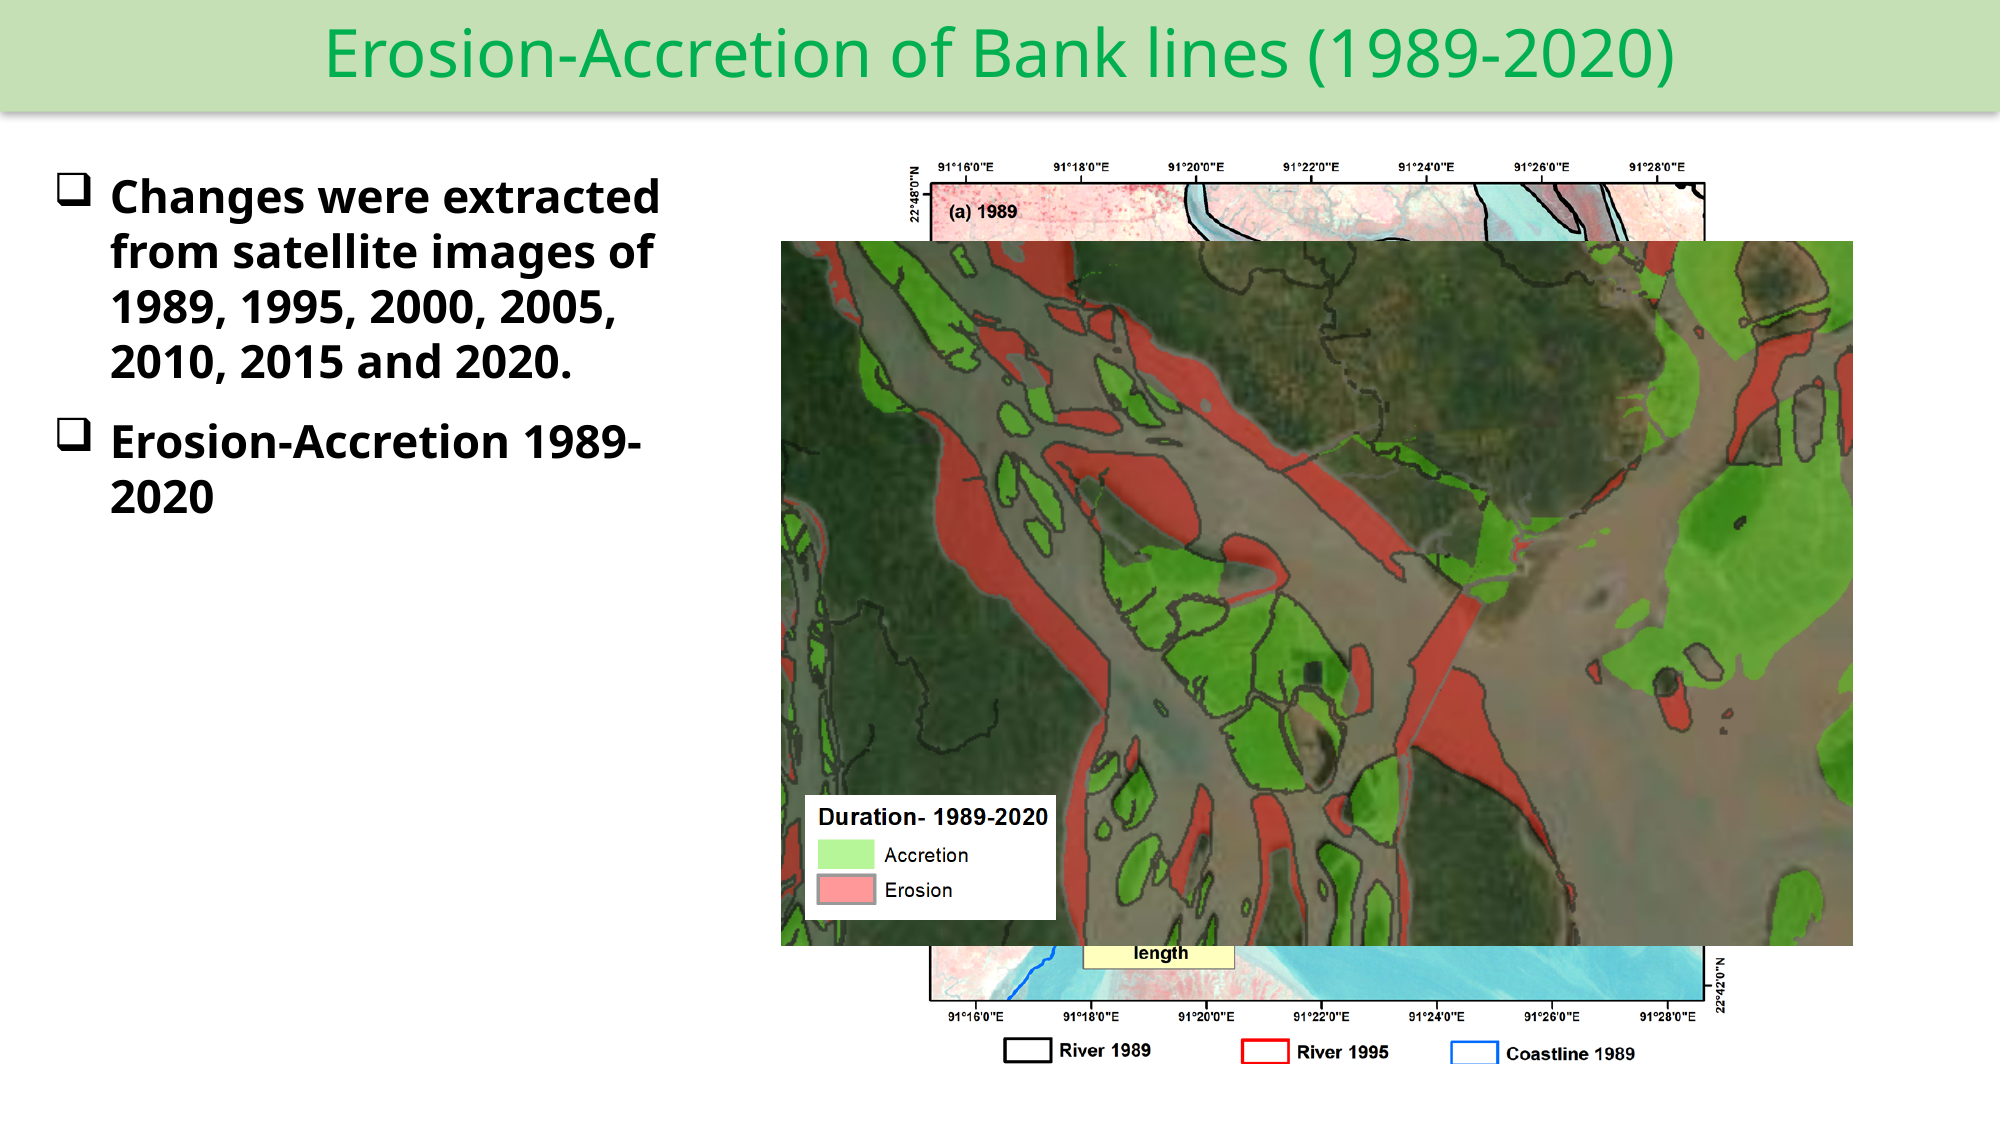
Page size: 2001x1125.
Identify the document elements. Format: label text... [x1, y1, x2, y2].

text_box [781, 241, 1853, 946]
picture [907, 946, 1727, 1064]
picture [907, 160, 1727, 241]
text_box Changes were extracted from satellite images of 1989, 1995, 2000, 2005, 2010, 2015 and 2020. Erosion-Accretion 1989-2020 [38, 160, 742, 530]
title Erosion-Accretion of Bank lines (1989-2020) [0, 0, 2000, 112]
